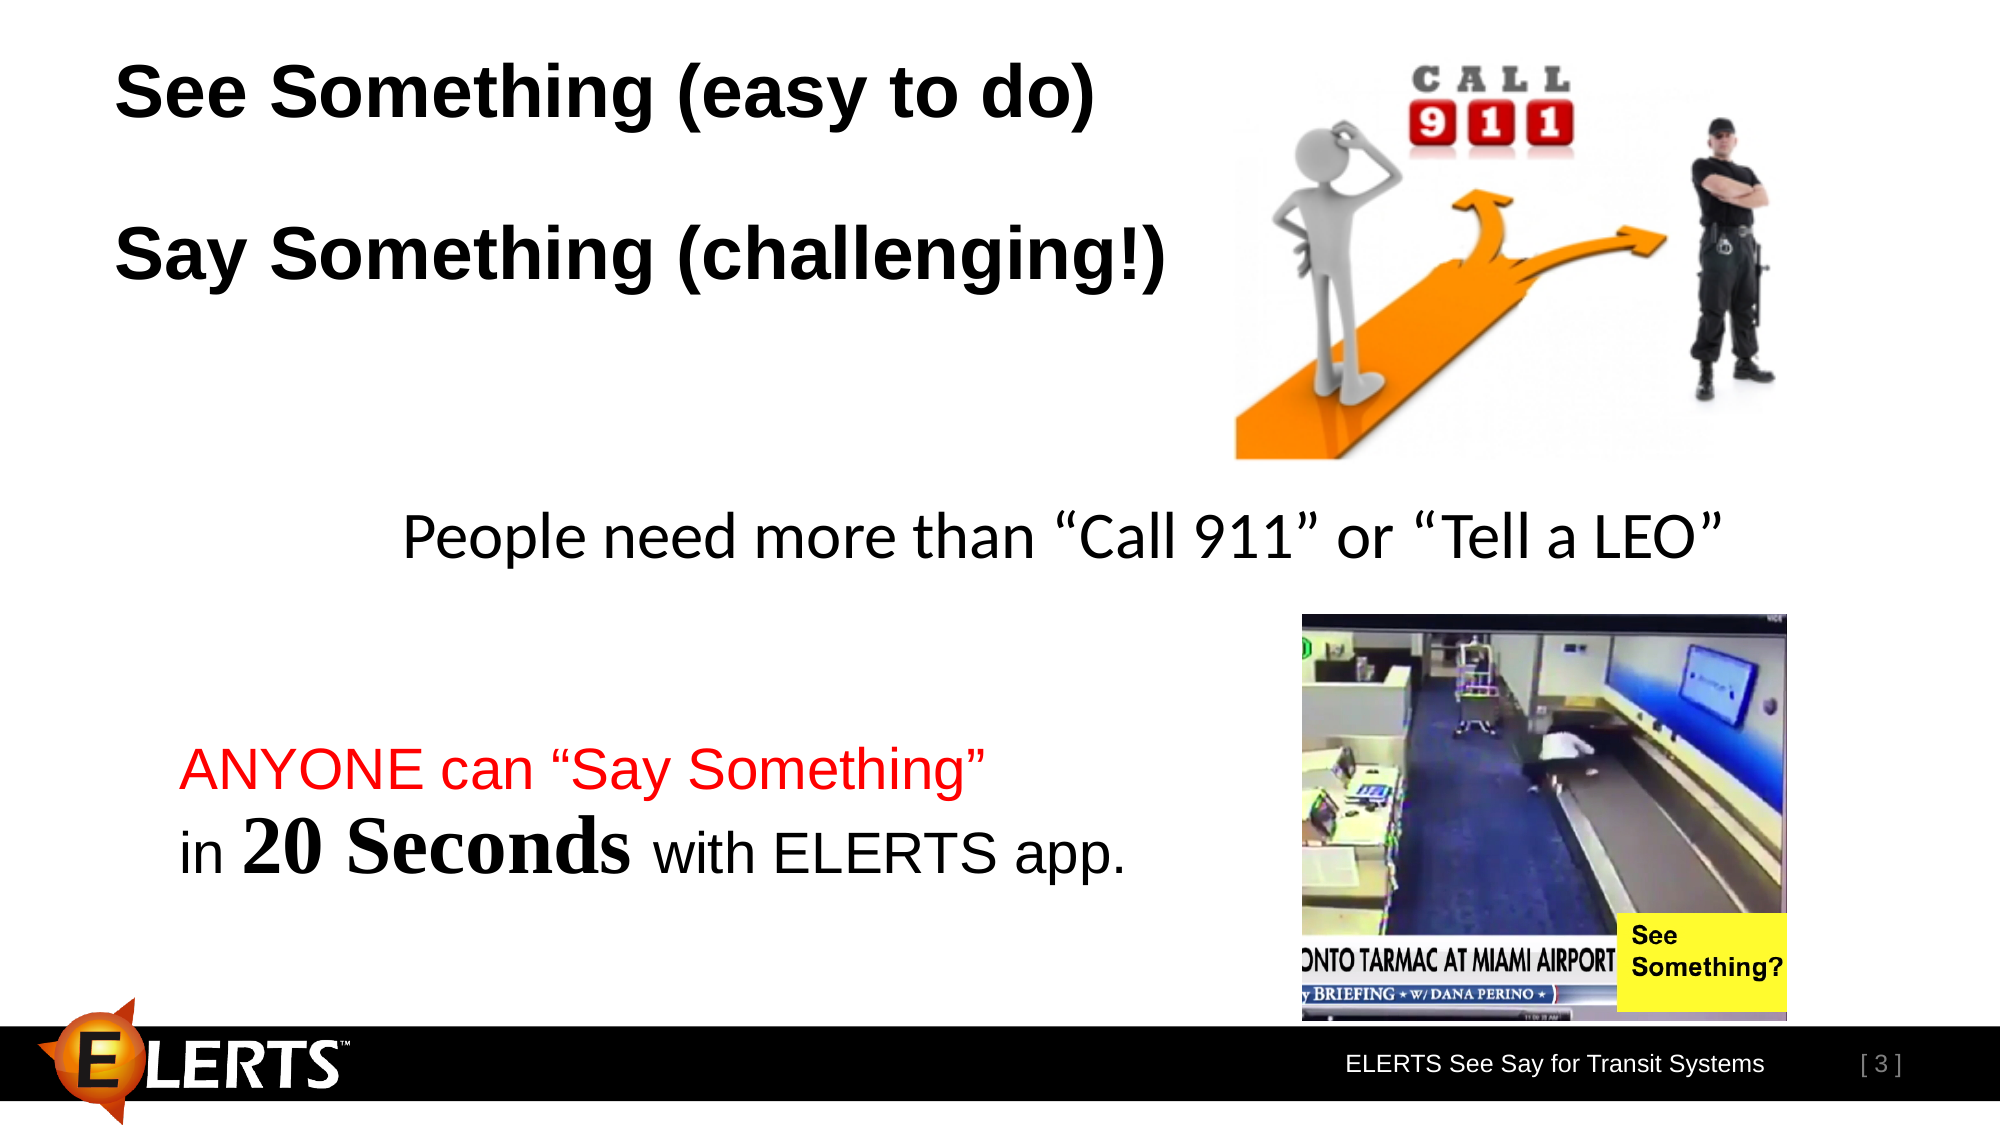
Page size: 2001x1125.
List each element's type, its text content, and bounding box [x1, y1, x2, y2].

list ANYONE can “Say Something” in 20 Seconds with ELERTS app. [164, 731, 1199, 908]
text_box People need more than “Call 911” or “Tell a LEO” [387, 484, 1787, 624]
picture [37, 997, 350, 1125]
footer ELERTS See Say for Transit Systems [1325, 1025, 1787, 1100]
picture [1233, 44, 1787, 466]
slide_number [ 3 ] [1798, 1023, 1965, 1102]
title See Something (easy to do) Say Something (challenging!) [99, 149, 1233, 290]
picture [1302, 614, 1787, 1025]
